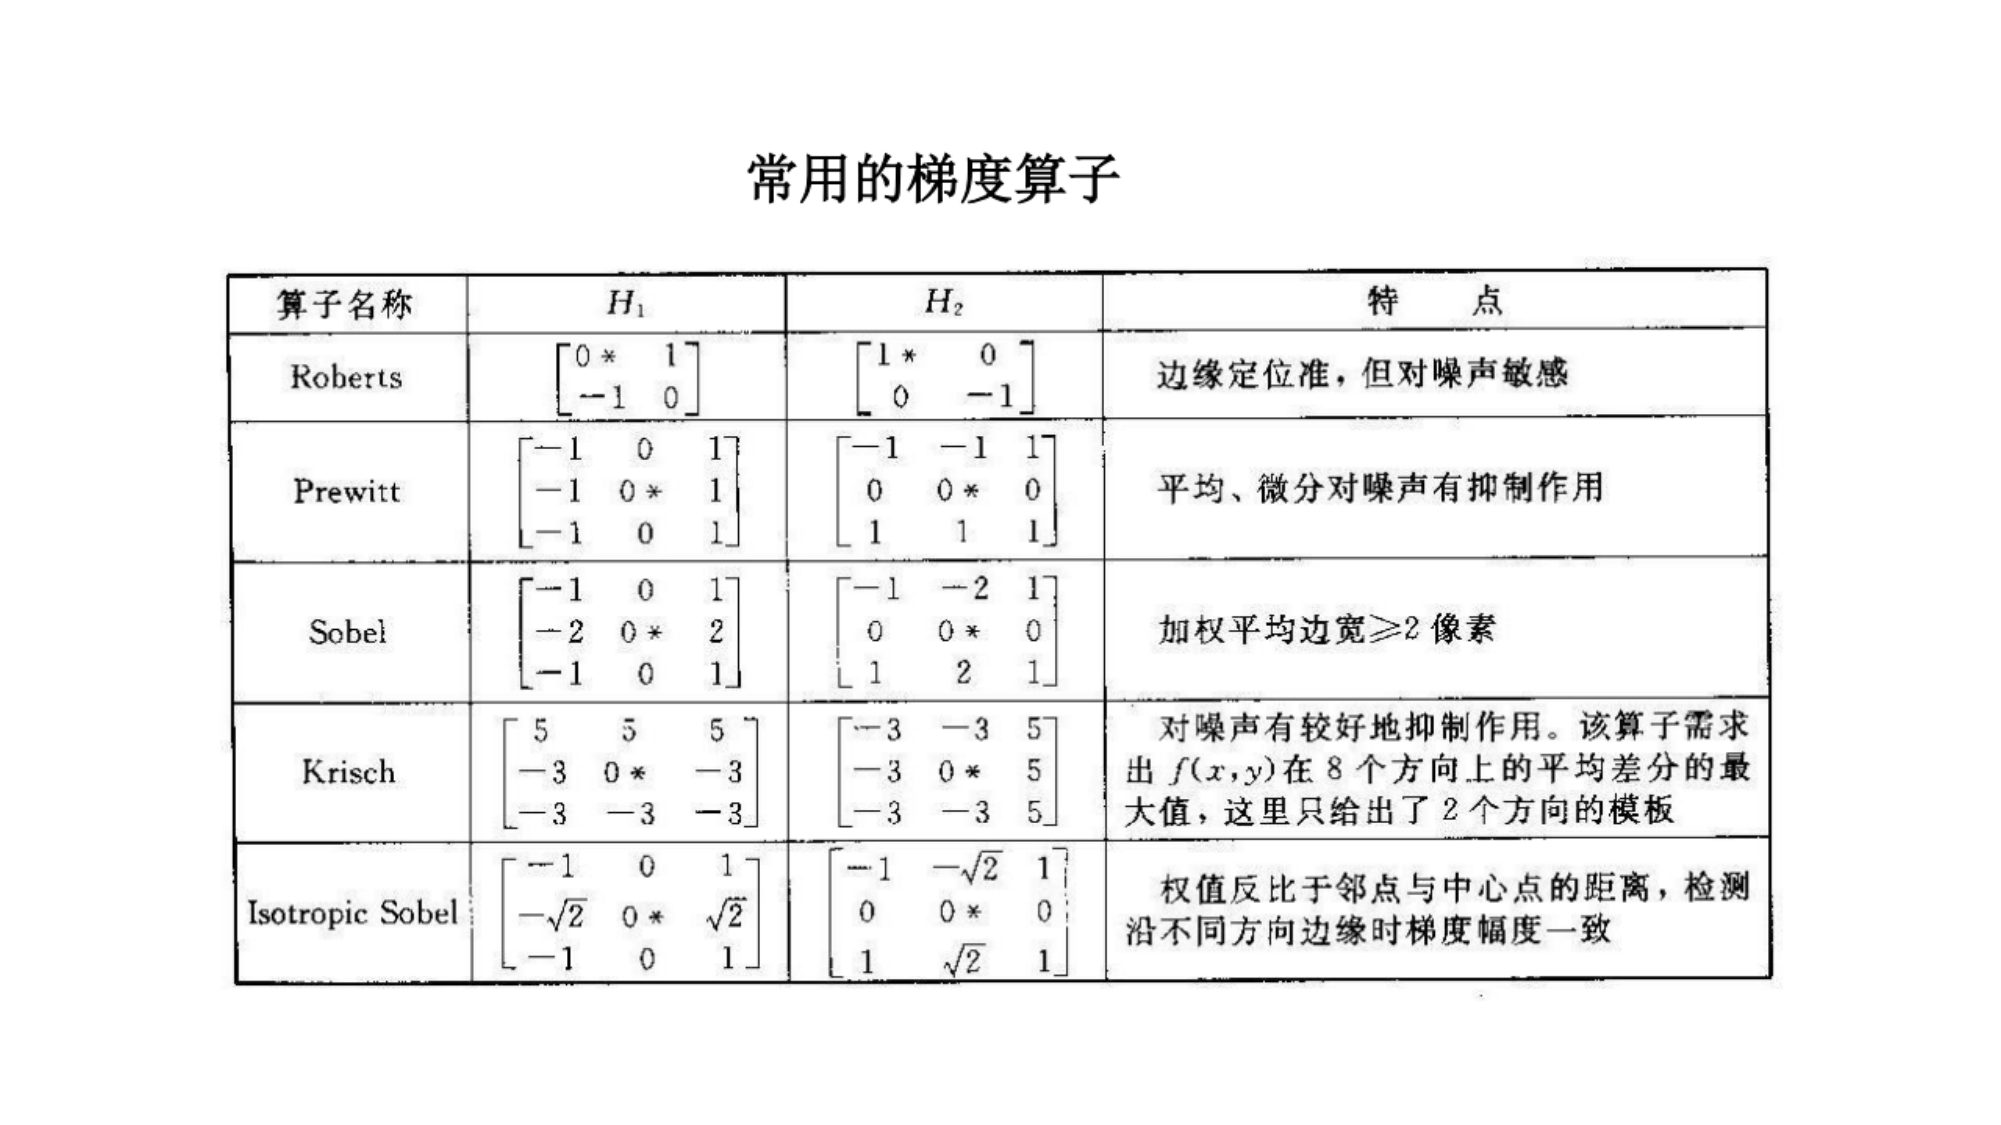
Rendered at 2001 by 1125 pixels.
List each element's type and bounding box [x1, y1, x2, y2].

picture [211, 122, 1789, 1003]
